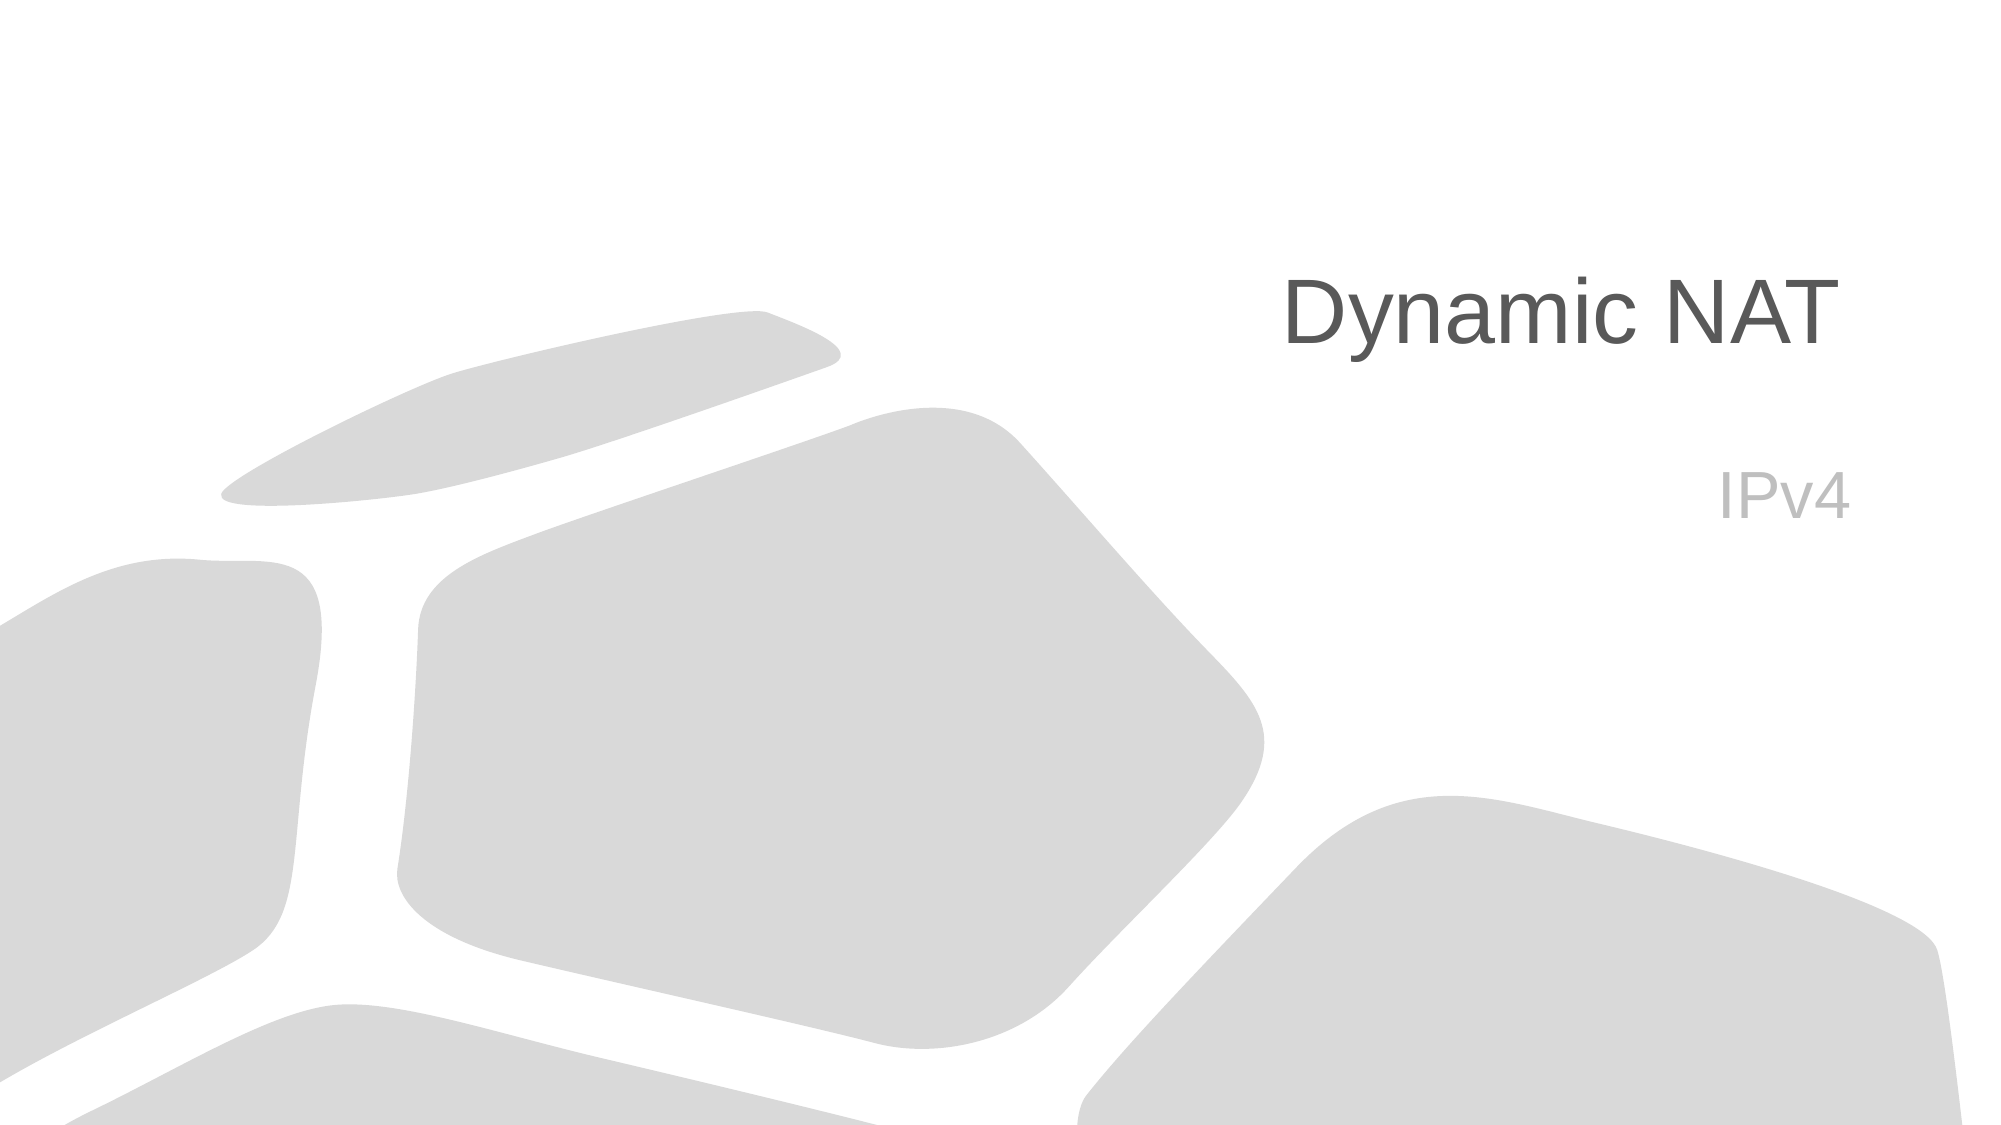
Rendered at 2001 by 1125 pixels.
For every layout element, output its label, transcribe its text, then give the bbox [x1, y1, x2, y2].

subtitle IPv4 [763, 444, 1867, 563]
title Dynamic NAT [753, 198, 1857, 415]
